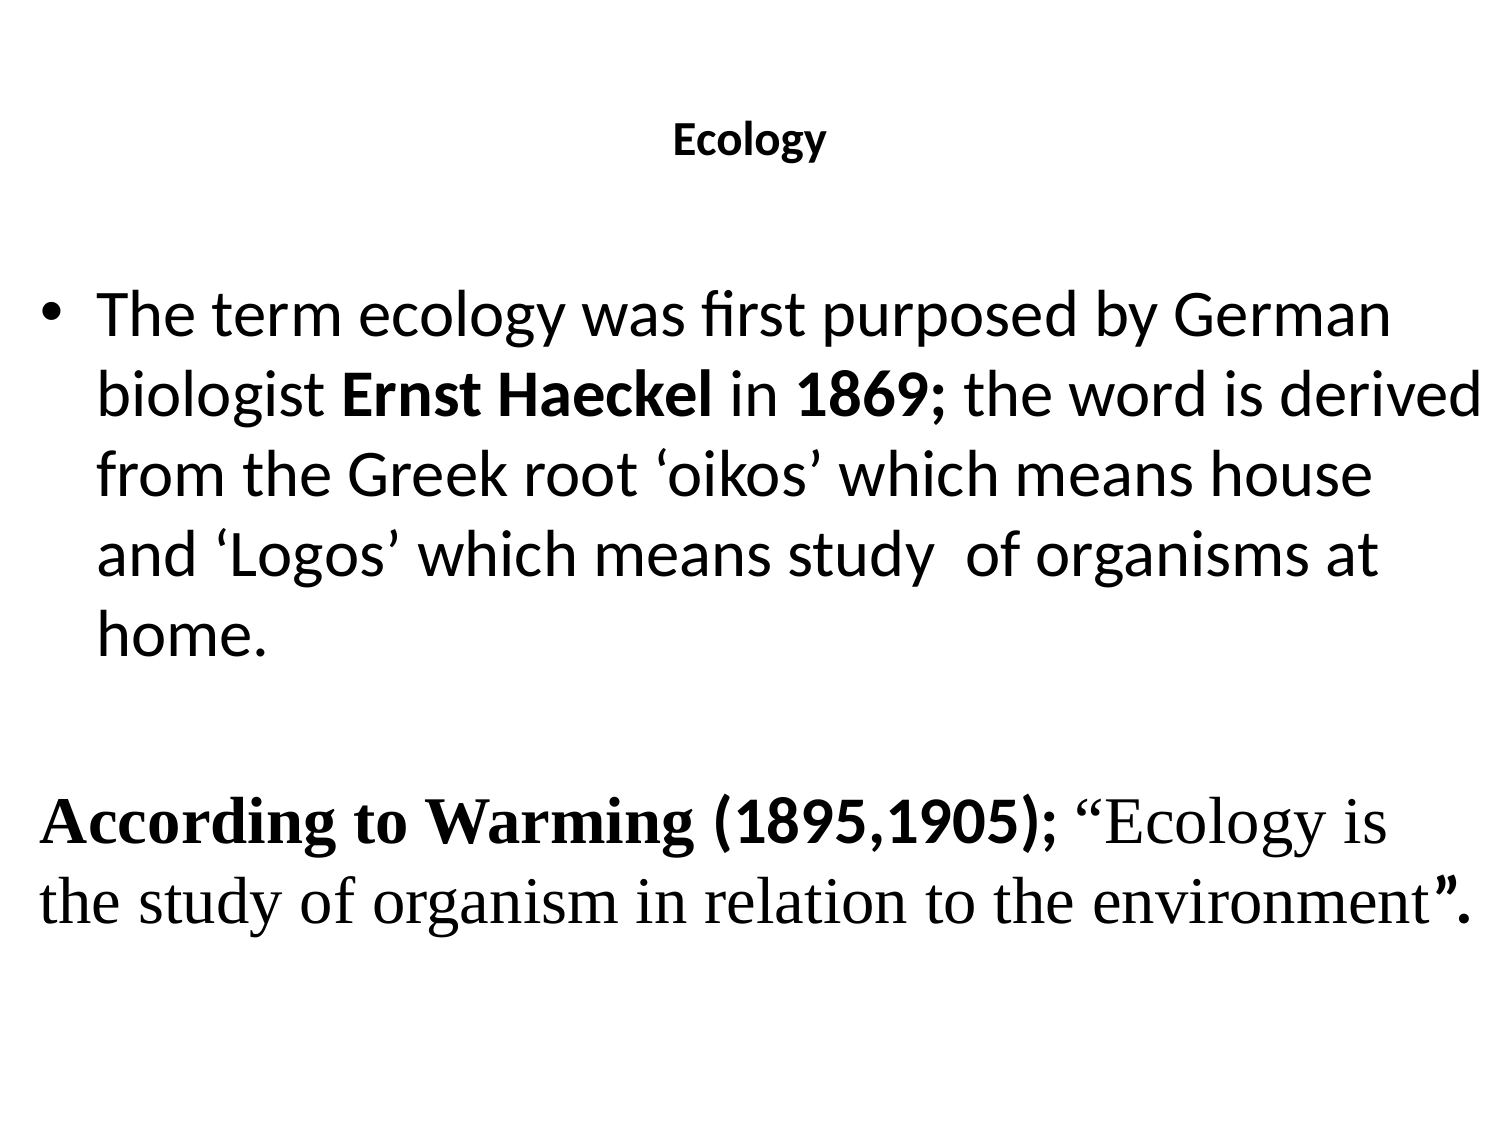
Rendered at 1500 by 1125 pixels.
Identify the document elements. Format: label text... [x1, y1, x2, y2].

title Ecology [75, 45, 1425, 233]
list The term ecology was first purposed by German biologist Ernst Haeckel in 1869; the word is derived from the Greek root ‘oikos’ which means house and ‘Logos’ which means study of organisms at home. According to Warming (1895,1905); “Ecology is the study of organism in relation to the environment”. [24, 262, 1500, 1088]
